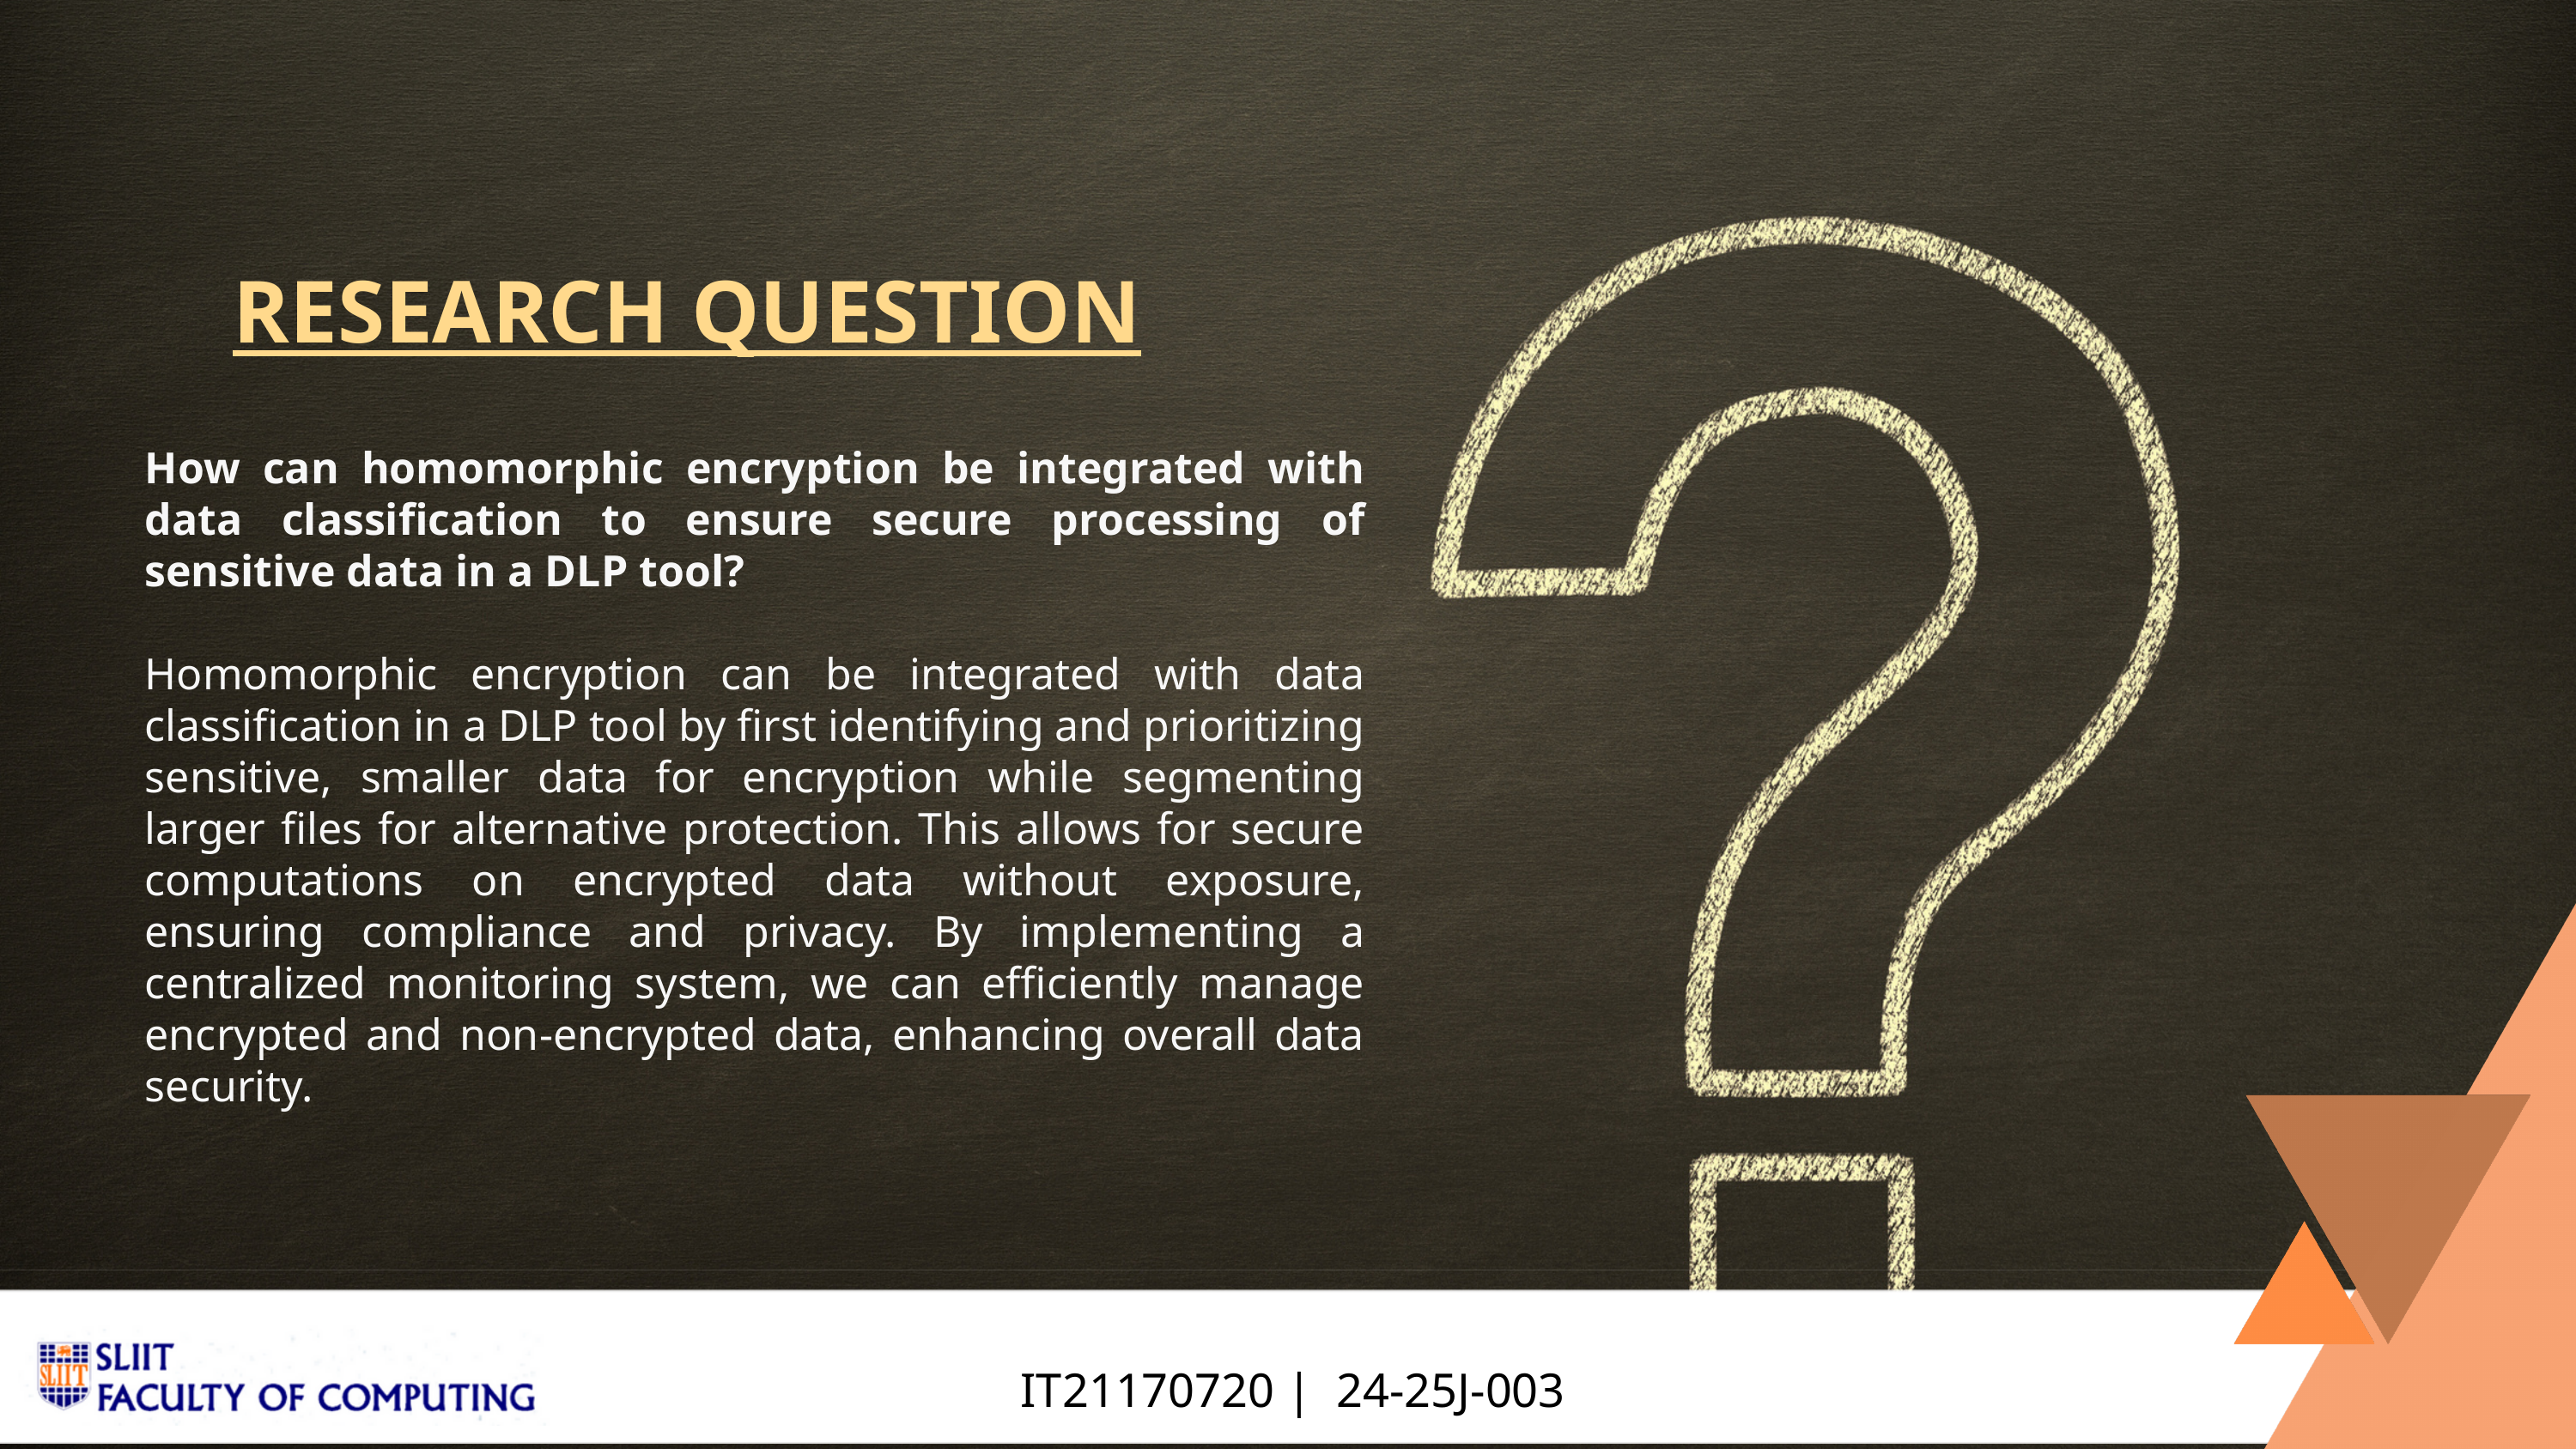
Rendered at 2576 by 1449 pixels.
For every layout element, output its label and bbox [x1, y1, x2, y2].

text_box [18, 1319, 557, 1426]
text_box [0, 0, 2576, 1449]
